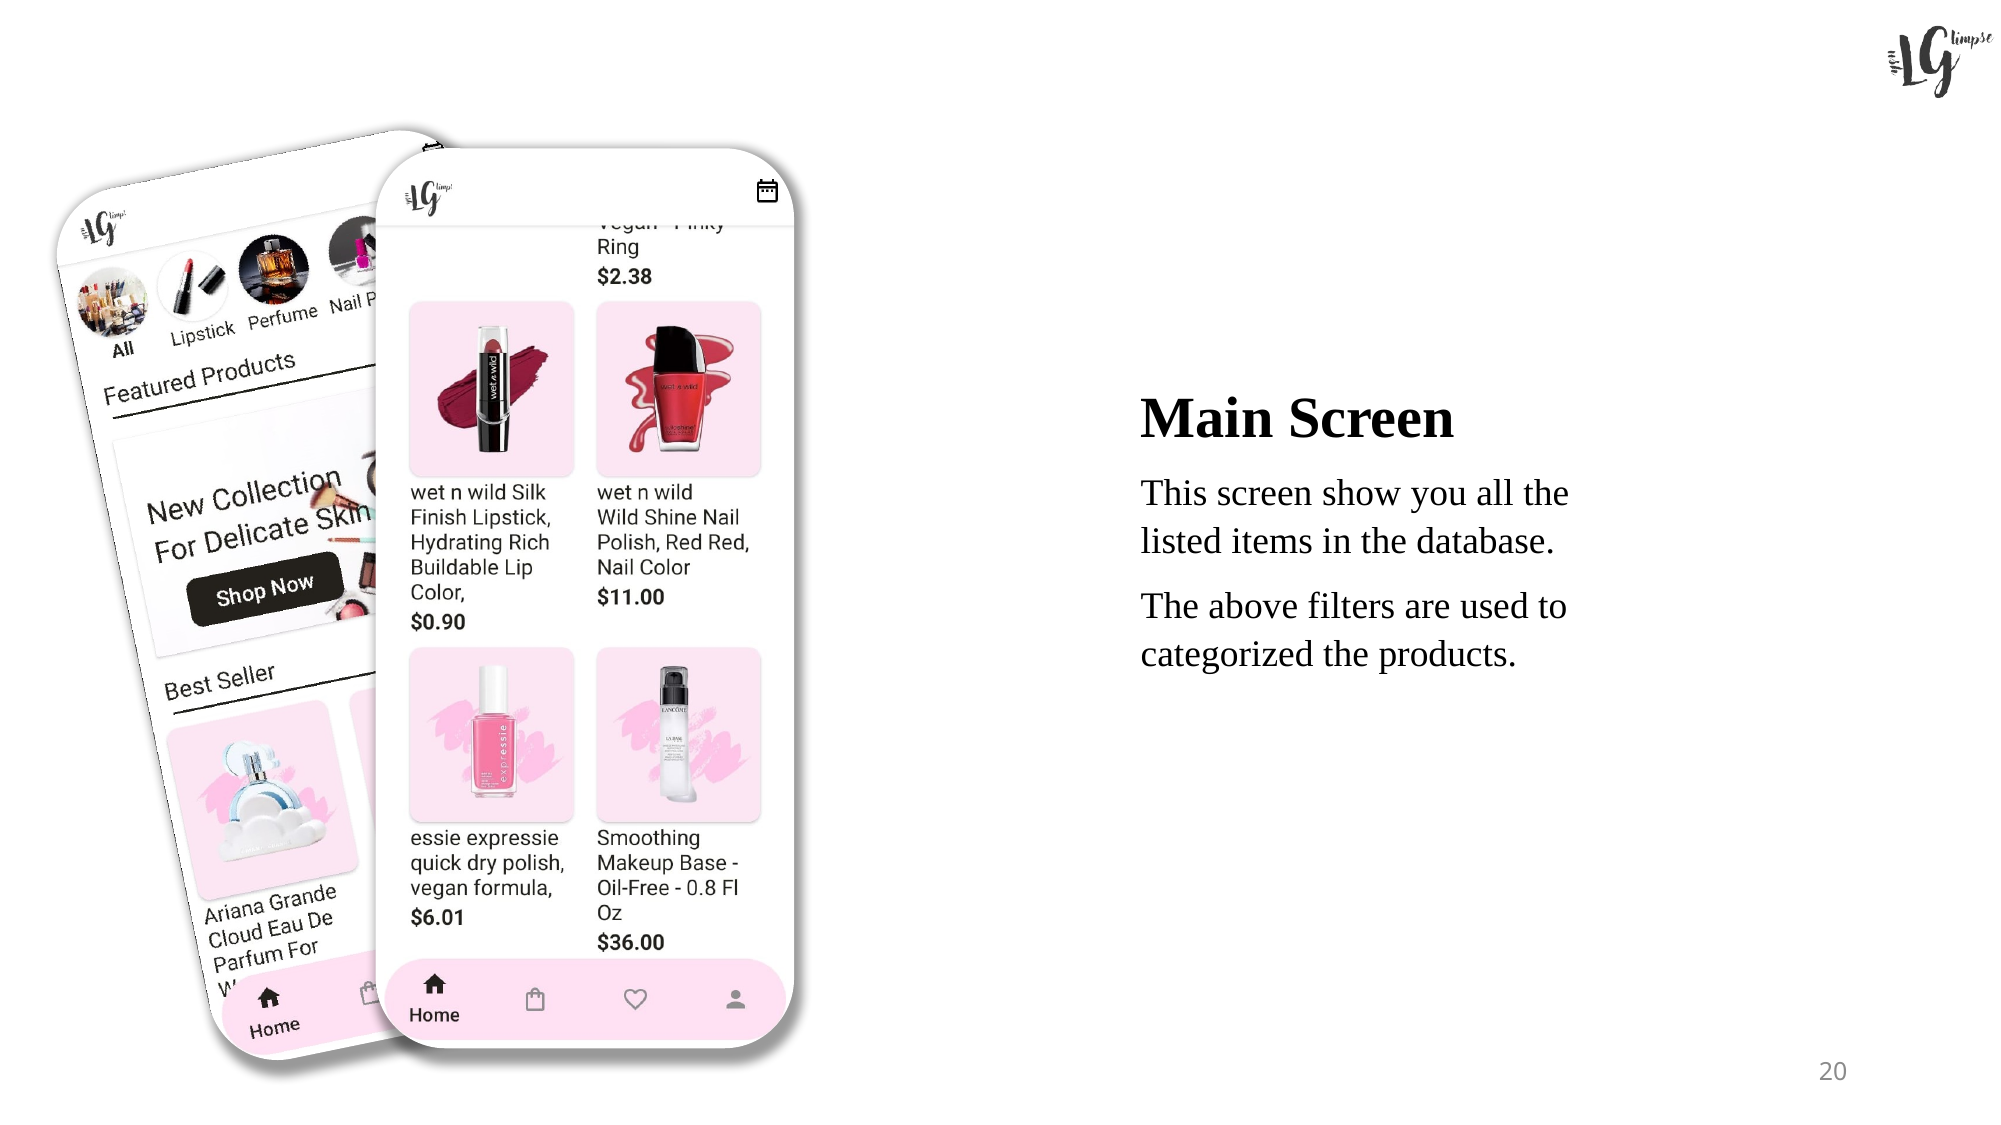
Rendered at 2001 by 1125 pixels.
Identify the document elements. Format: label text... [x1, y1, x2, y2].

slide_number 20 [1412, 1042, 1863, 1103]
picture [59, 147, 795, 1049]
picture [1724, 0, 2000, 246]
text_box Main Screen This screen show you all the listed items in the database. The above filters are used to categorized the products. [1125, 366, 1646, 599]
